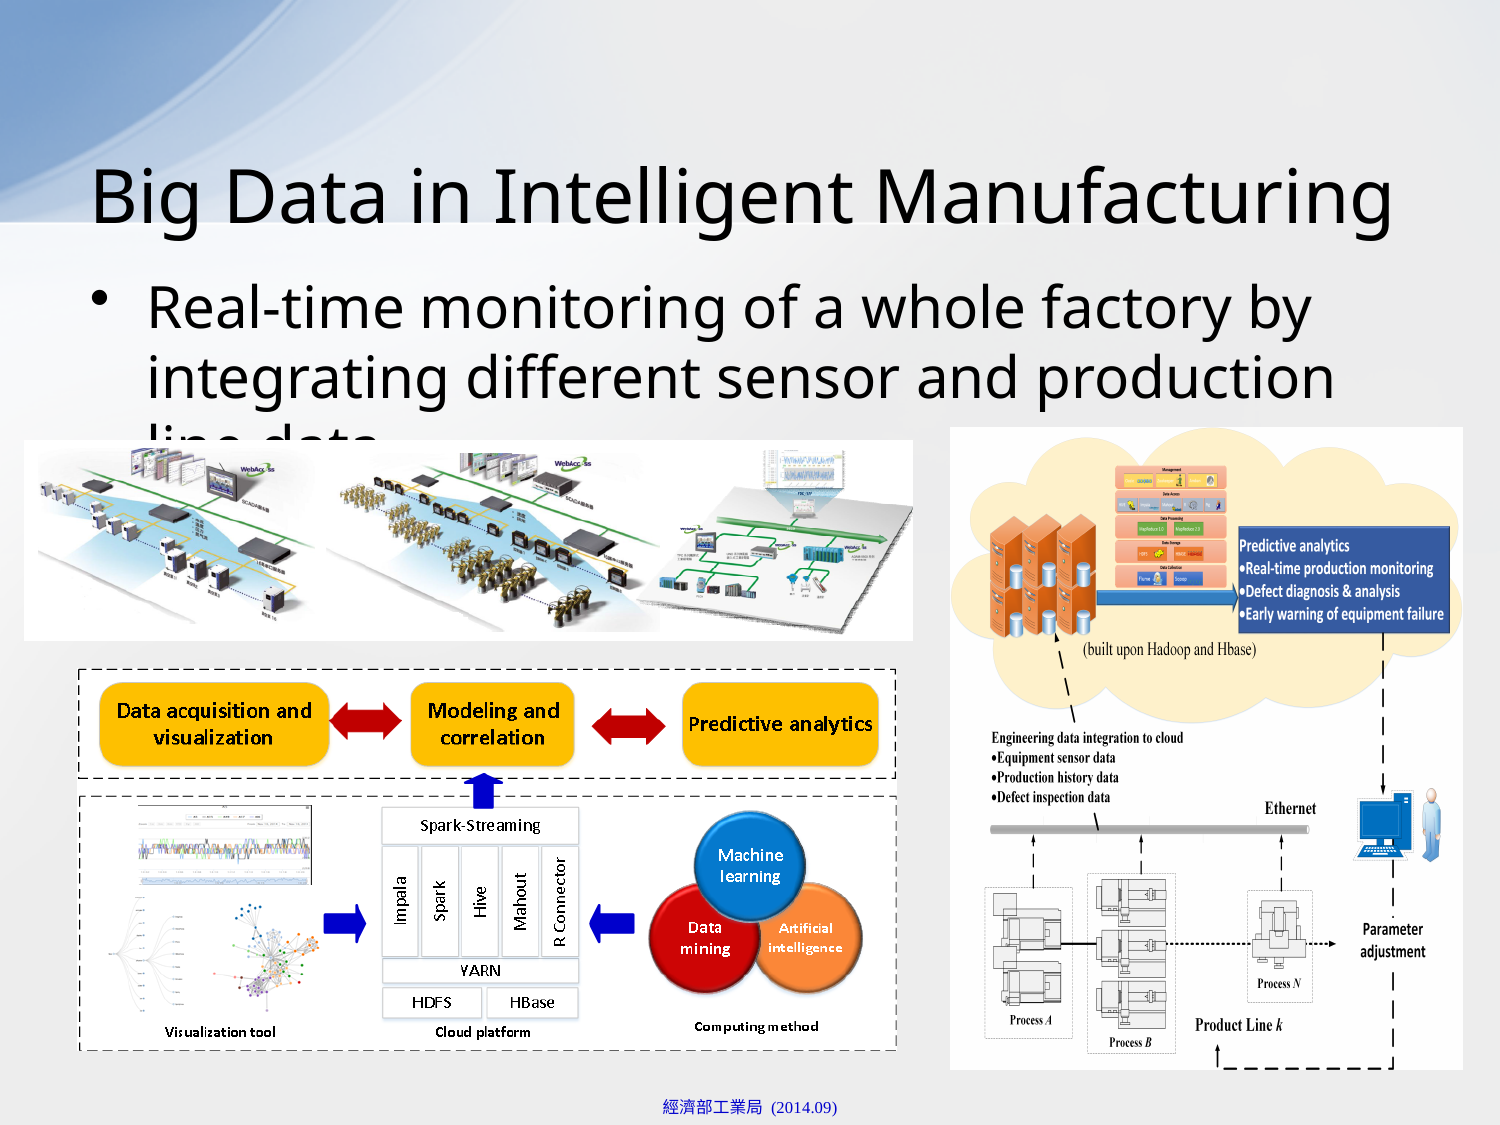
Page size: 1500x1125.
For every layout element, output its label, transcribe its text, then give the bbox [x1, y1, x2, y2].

list Real-time monitoring of a whole factory by integrating different sensor and production line data. [75, 262, 1425, 1005]
title Big Data in Intelligent Manufacturing [75, 58, 1425, 247]
slide_number 22 [1074, 1083, 1425, 1089]
picture [0, 0, 1500, 1089]
text_box 經濟部工業局 (2014.09) [0, 1089, 1500, 1124]
